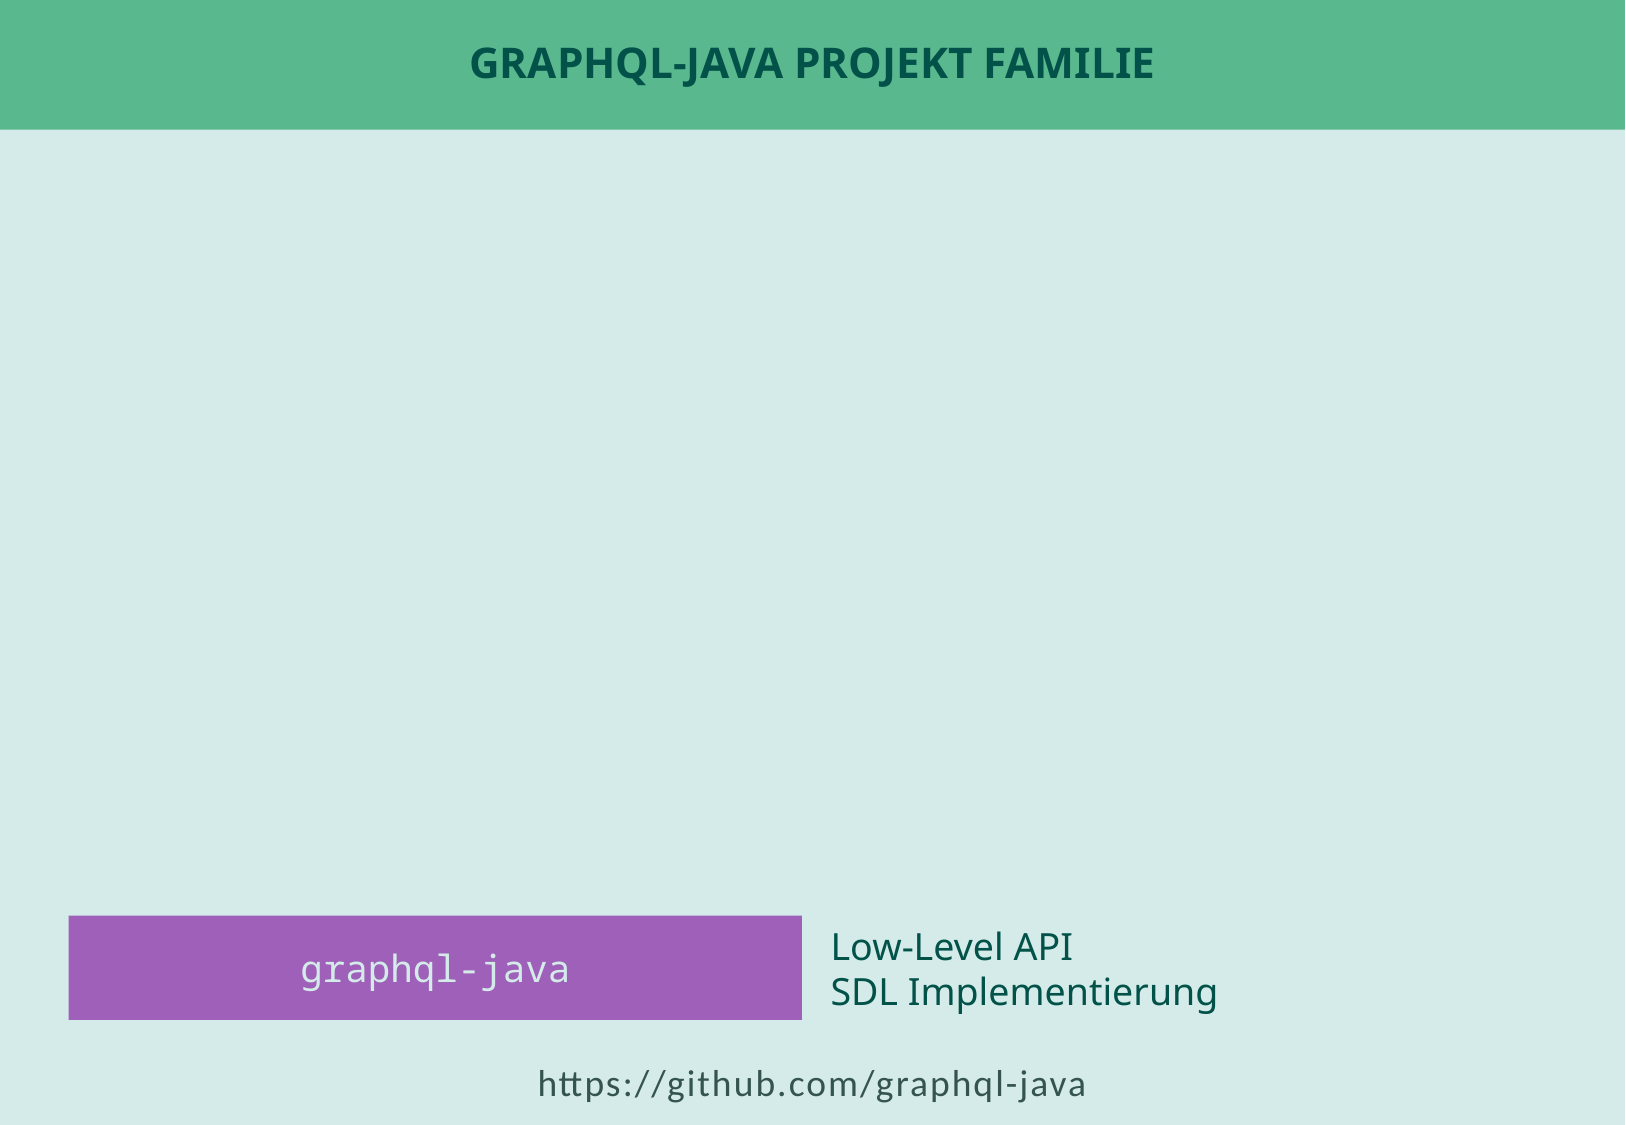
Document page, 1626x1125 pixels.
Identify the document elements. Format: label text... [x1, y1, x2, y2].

text_box https://github.com/graphql-java [522, 1051, 1103, 1111]
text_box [68, 915, 1213, 1022]
title graphql-java Projekt Familie [0, 0, 1625, 130]
